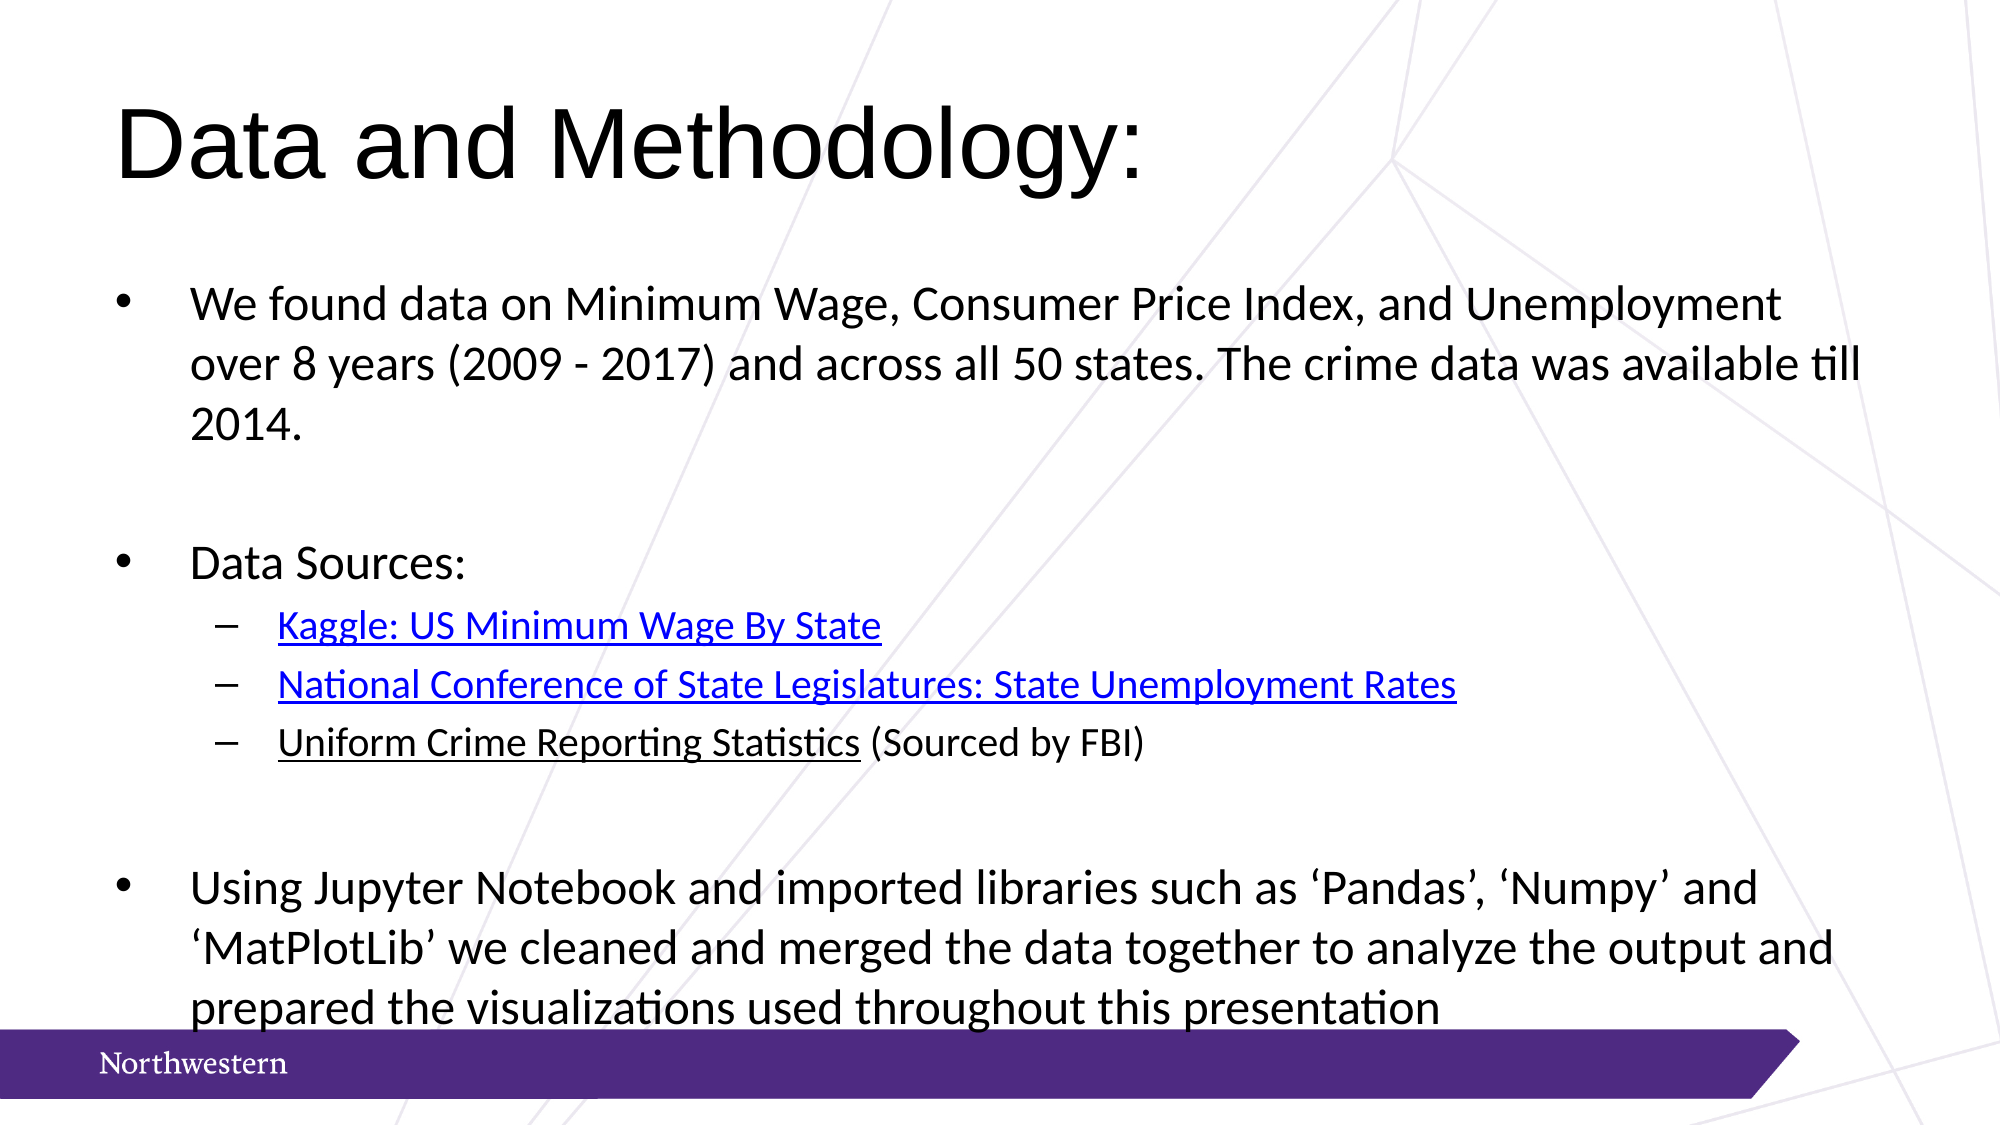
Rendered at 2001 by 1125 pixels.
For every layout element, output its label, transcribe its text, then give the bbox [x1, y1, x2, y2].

picture [0, 0, 2000, 1125]
title Data and Methodology: [99, 45, 1900, 233]
list We found data on Minimum Wage, Consumer Price Index, and Unemployment over 8 years (2009 - 2017) and across all 50 states. The crime data was available till 2014. Data Sources: Kaggle: US Minimum Wage By State National Conference of State Legislatures: State Unemployment Rates Uniform Crime Reporting Statistics (Sourced by FBI) Using Jupyter Notebook and imported libraries such as ‘Pandas’, ‘Numpy’ and ‘MatPlotLib’ we cleaned and merged the data together to analyze the output and prepared the visualizations used throughout this presentation [99, 262, 1900, 1005]
